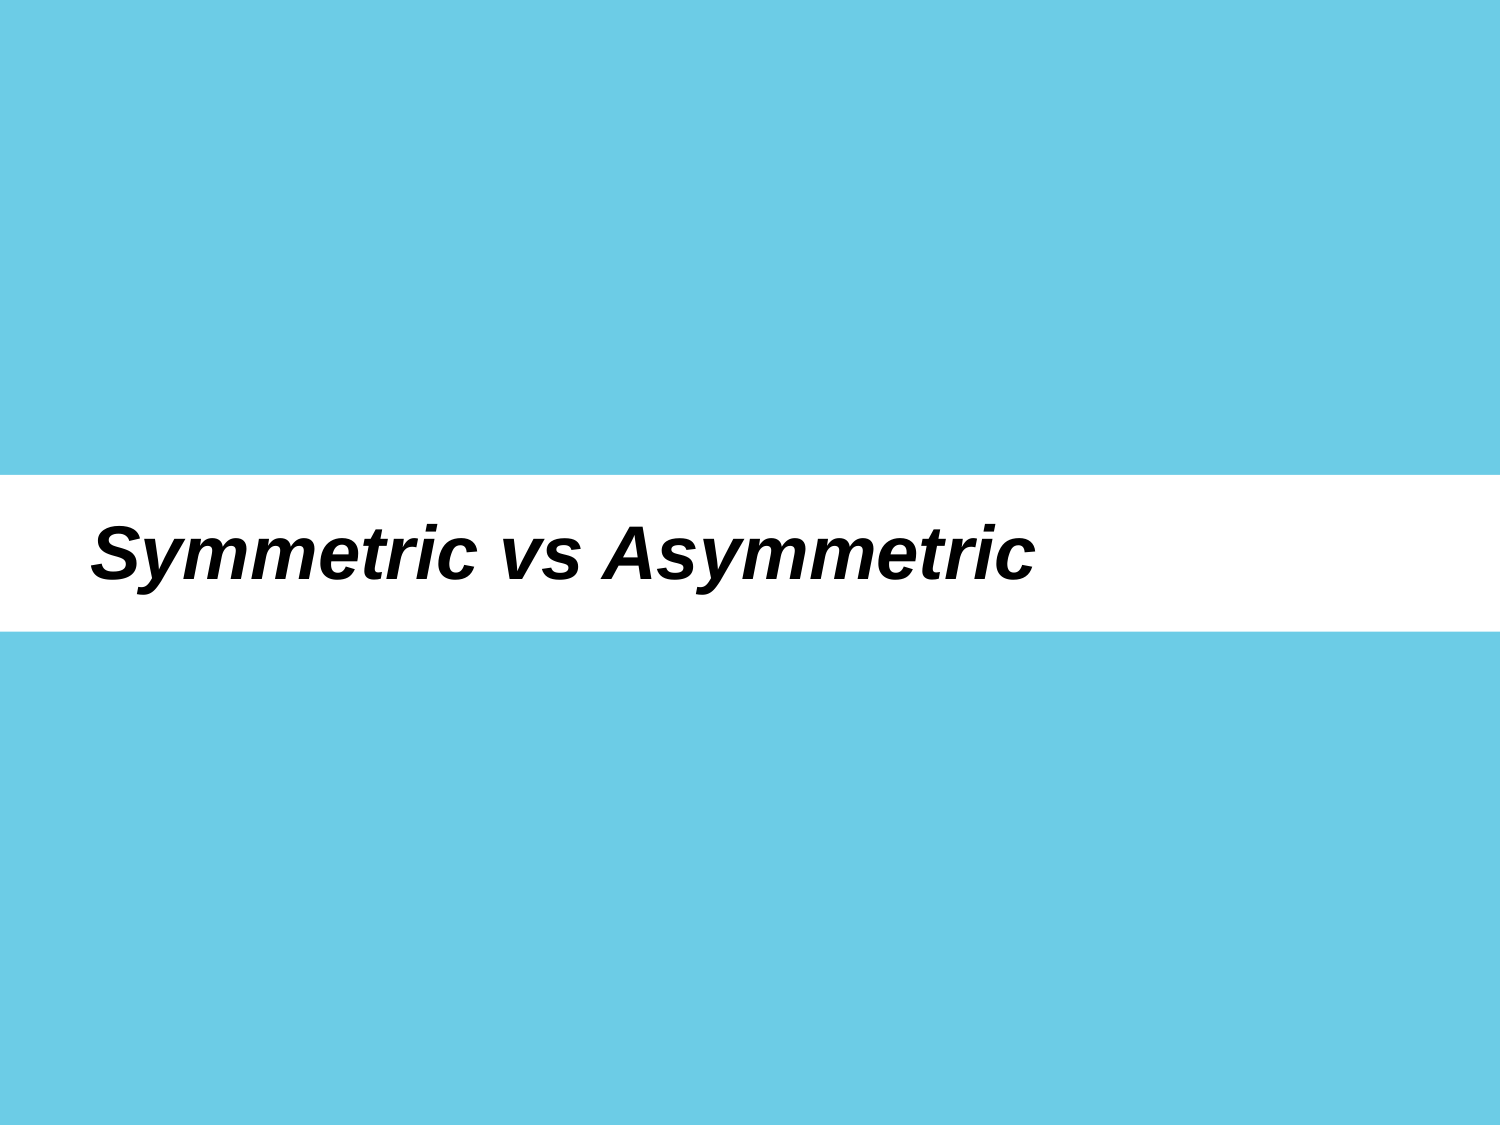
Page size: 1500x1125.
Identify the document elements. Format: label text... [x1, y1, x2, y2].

title Symmetric vs Asymmetric [71, 493, 1126, 617]
